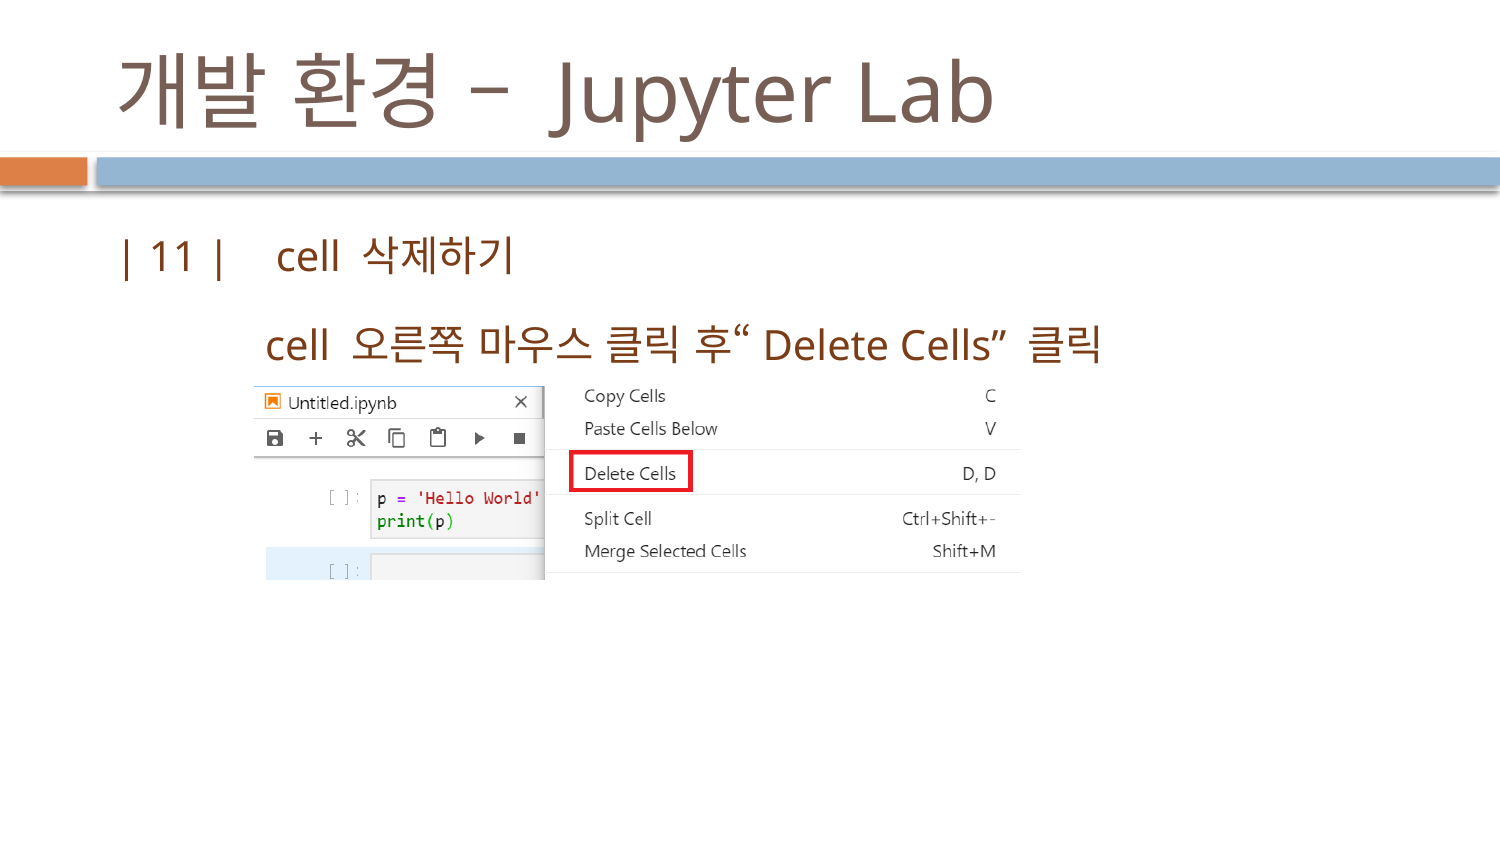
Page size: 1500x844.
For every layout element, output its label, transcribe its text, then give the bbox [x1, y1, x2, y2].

title 개발 환경 – Jupyter Lab [100, 28, 1438, 150]
list | 11 | cell 삭제하기 cell 오른쪽 마우스 클릭 후“Delete Cells” 클릭 . 오른쪽 클릭 후 [100, 196, 1447, 750]
picture [253, 386, 1022, 580]
